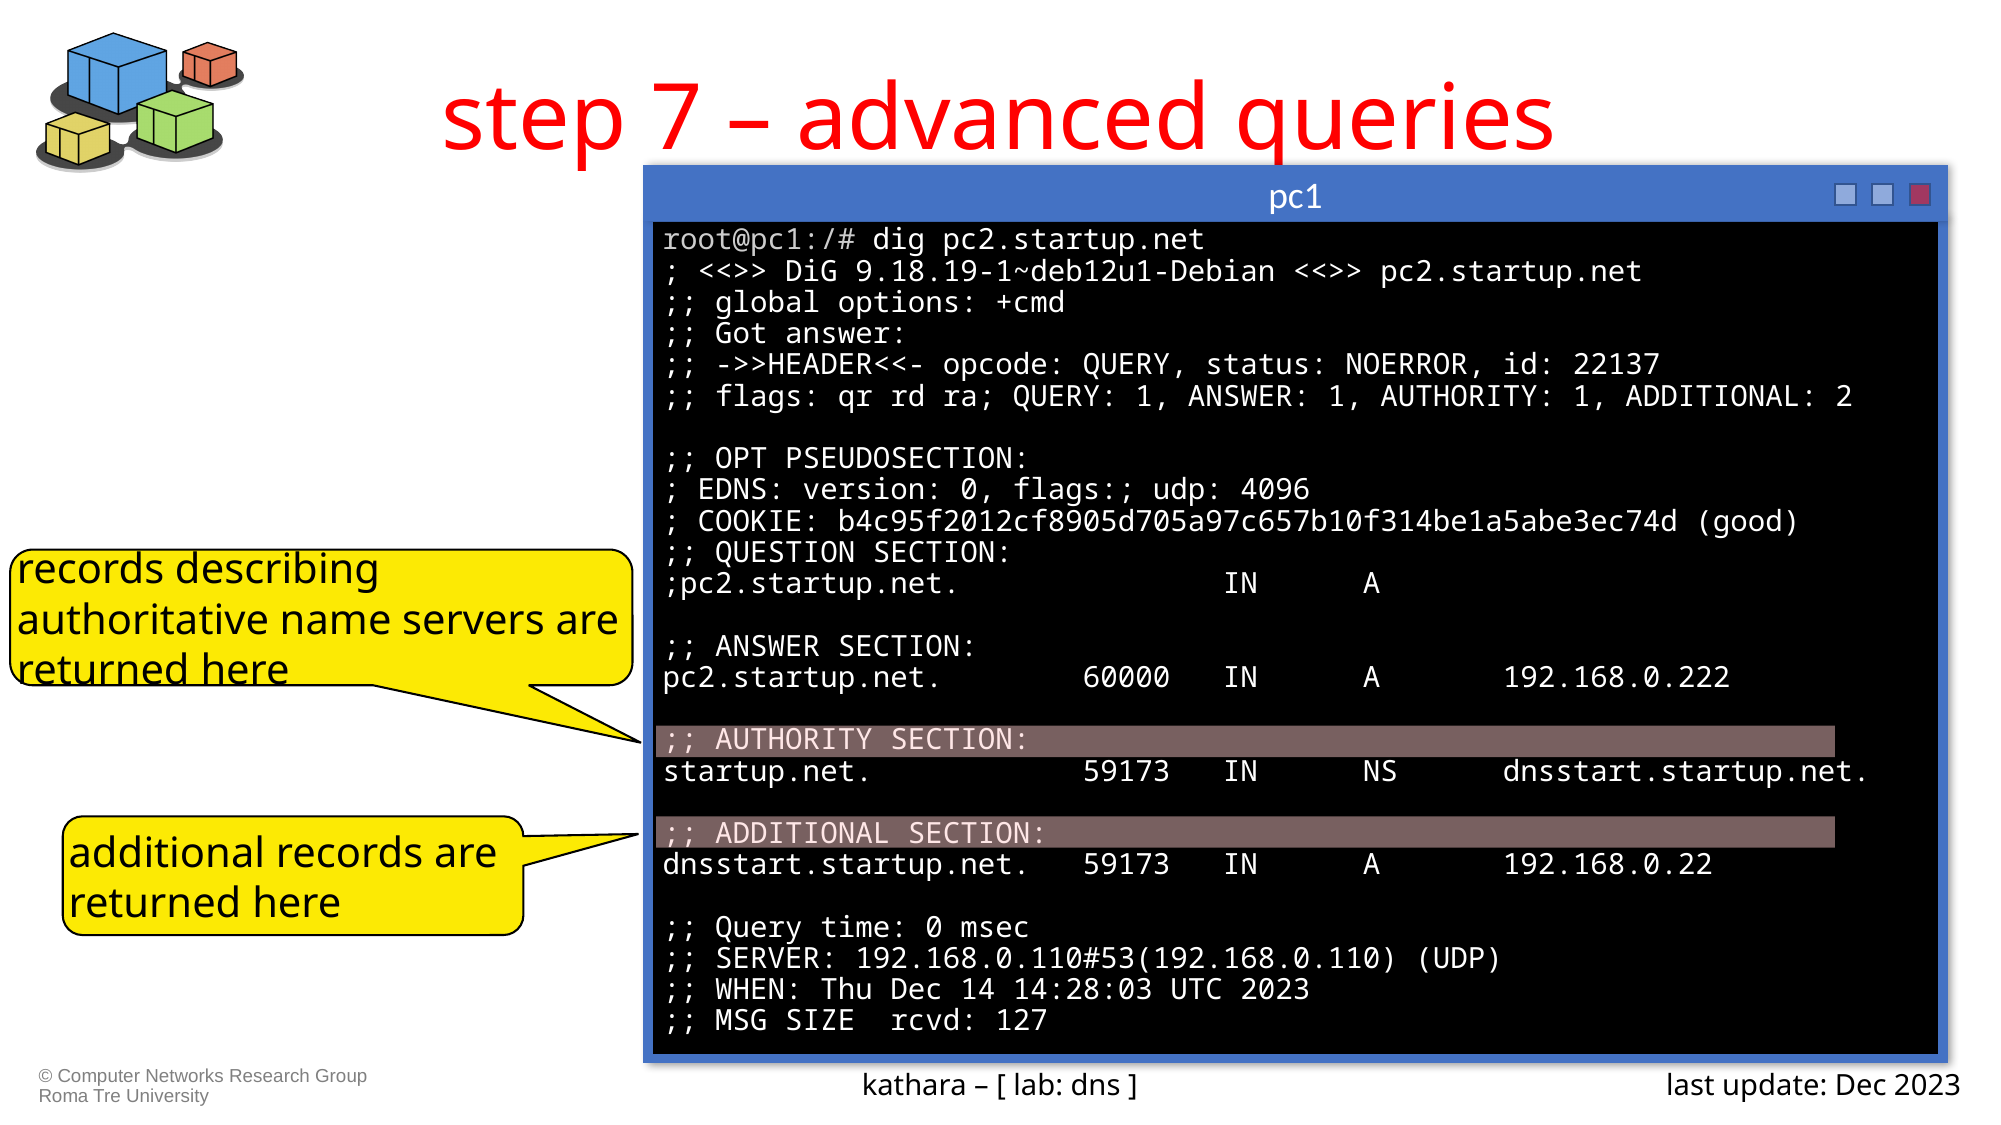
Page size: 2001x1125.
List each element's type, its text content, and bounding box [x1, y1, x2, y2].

picture [36, 32, 99, 173]
text_box records describing authoritative name servers are returned here [10, 549, 642, 743]
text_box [647, 169, 1944, 1059]
title step 7 – advanced queries [99, 19, 1900, 207]
text_box additional records are returned here [62, 816, 639, 936]
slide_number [1519, 1058, 1977, 1114]
footer kathara – [ lab: dns ] [511, 1058, 1489, 1114]
